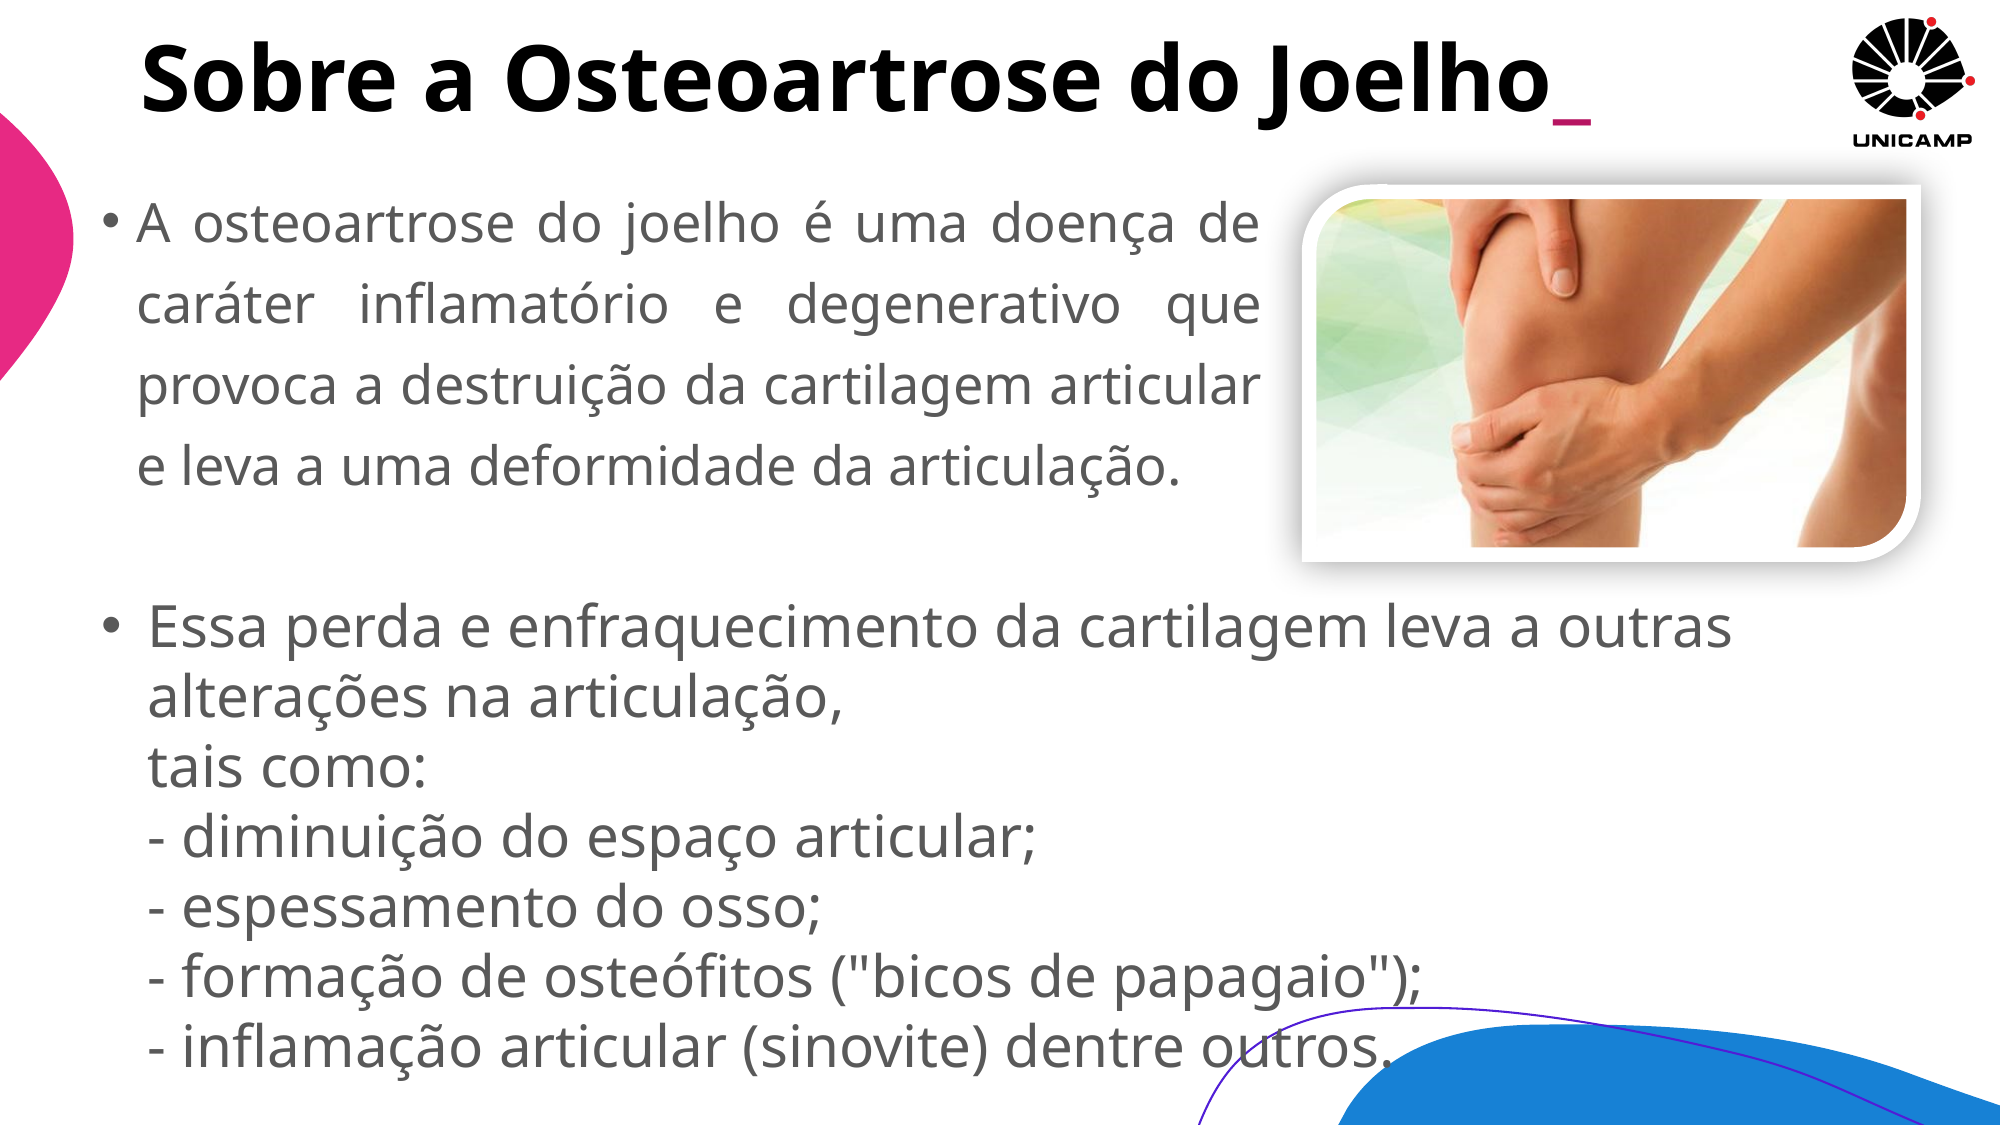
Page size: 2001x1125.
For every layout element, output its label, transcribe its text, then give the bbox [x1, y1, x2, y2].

list A osteoartrose do joelho é uma doença de caráter inflamatório e degenerativo que provoca a destruição da cartilagem articular e leva a uma deformidade da articulação. [86, 164, 1278, 527]
text_box Essa perda e enfraquecimento da cartilagem leva a outras alterações na articulação, tais como: - diminuição do espaço articular; - espessamento do osso; - formação de osteófitos ("bicos de papagaio"); - inflamação articular (sinovite) dentre outros. [86, 582, 1934, 1087]
picture [1309, 191, 1914, 555]
title Sobre a Osteoartrose do Joelho_ [125, 0, 1875, 165]
picture [1852, 17, 1975, 147]
